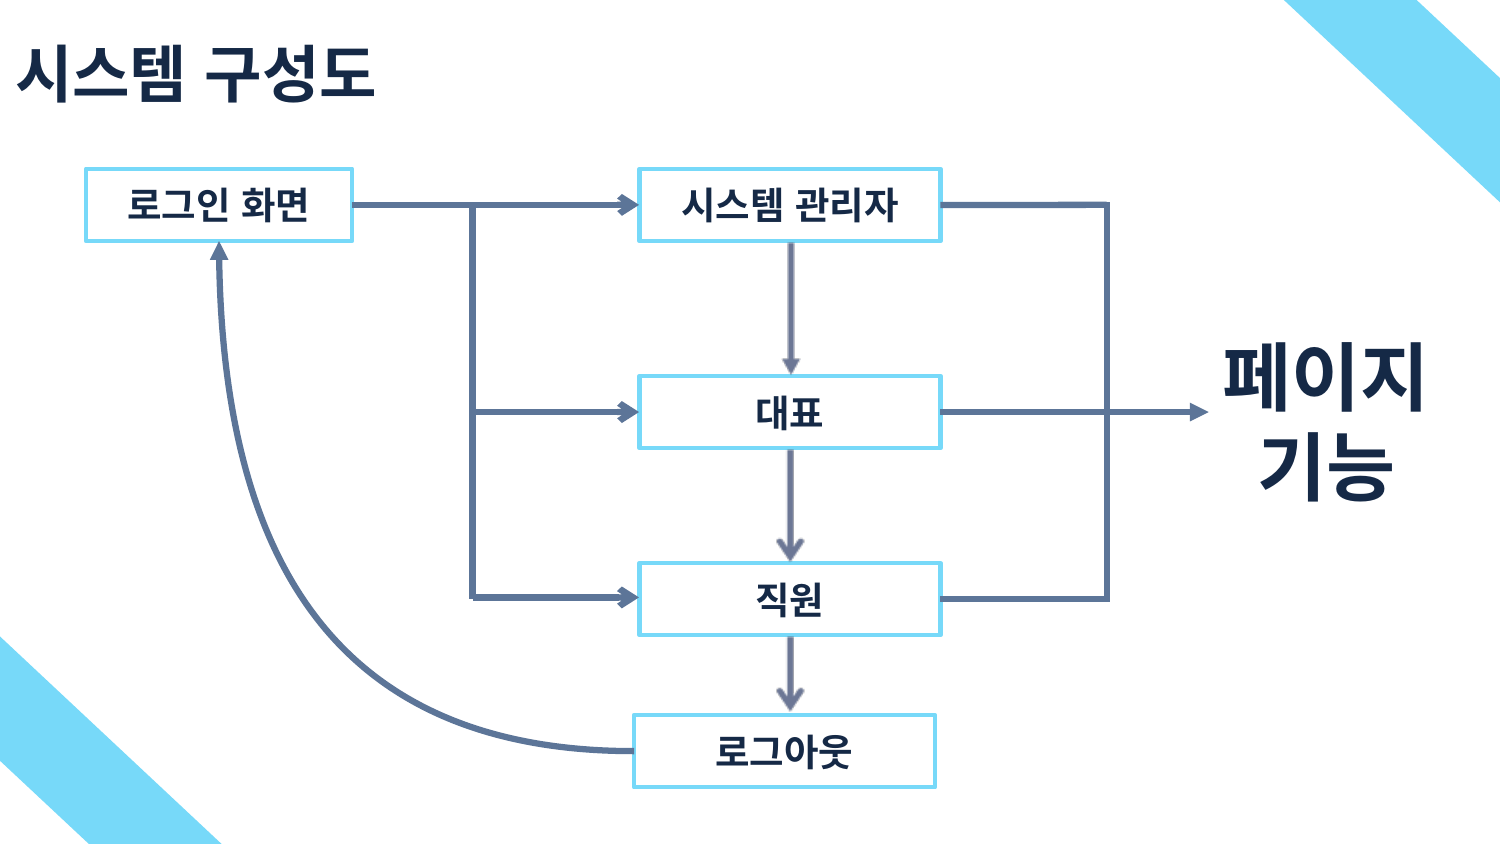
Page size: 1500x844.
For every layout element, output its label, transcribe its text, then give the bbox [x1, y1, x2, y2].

picture [773, 635, 807, 712]
text_box 시스템 관리자 [637, 167, 943, 243]
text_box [218, 240, 635, 752]
picture [780, 240, 802, 377]
text_box 직원 [639, 561, 943, 637]
text_box 로그인 화면 [84, 167, 354, 243]
text_box 대표 [639, 374, 935, 450]
title 시스템 구성도 [0, 20, 448, 120]
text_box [940, 201, 1209, 603]
text_box 페이지 기능 [1214, 315, 1500, 525]
picture [773, 448, 807, 563]
text_box 로그아웃 [632, 713, 937, 789]
